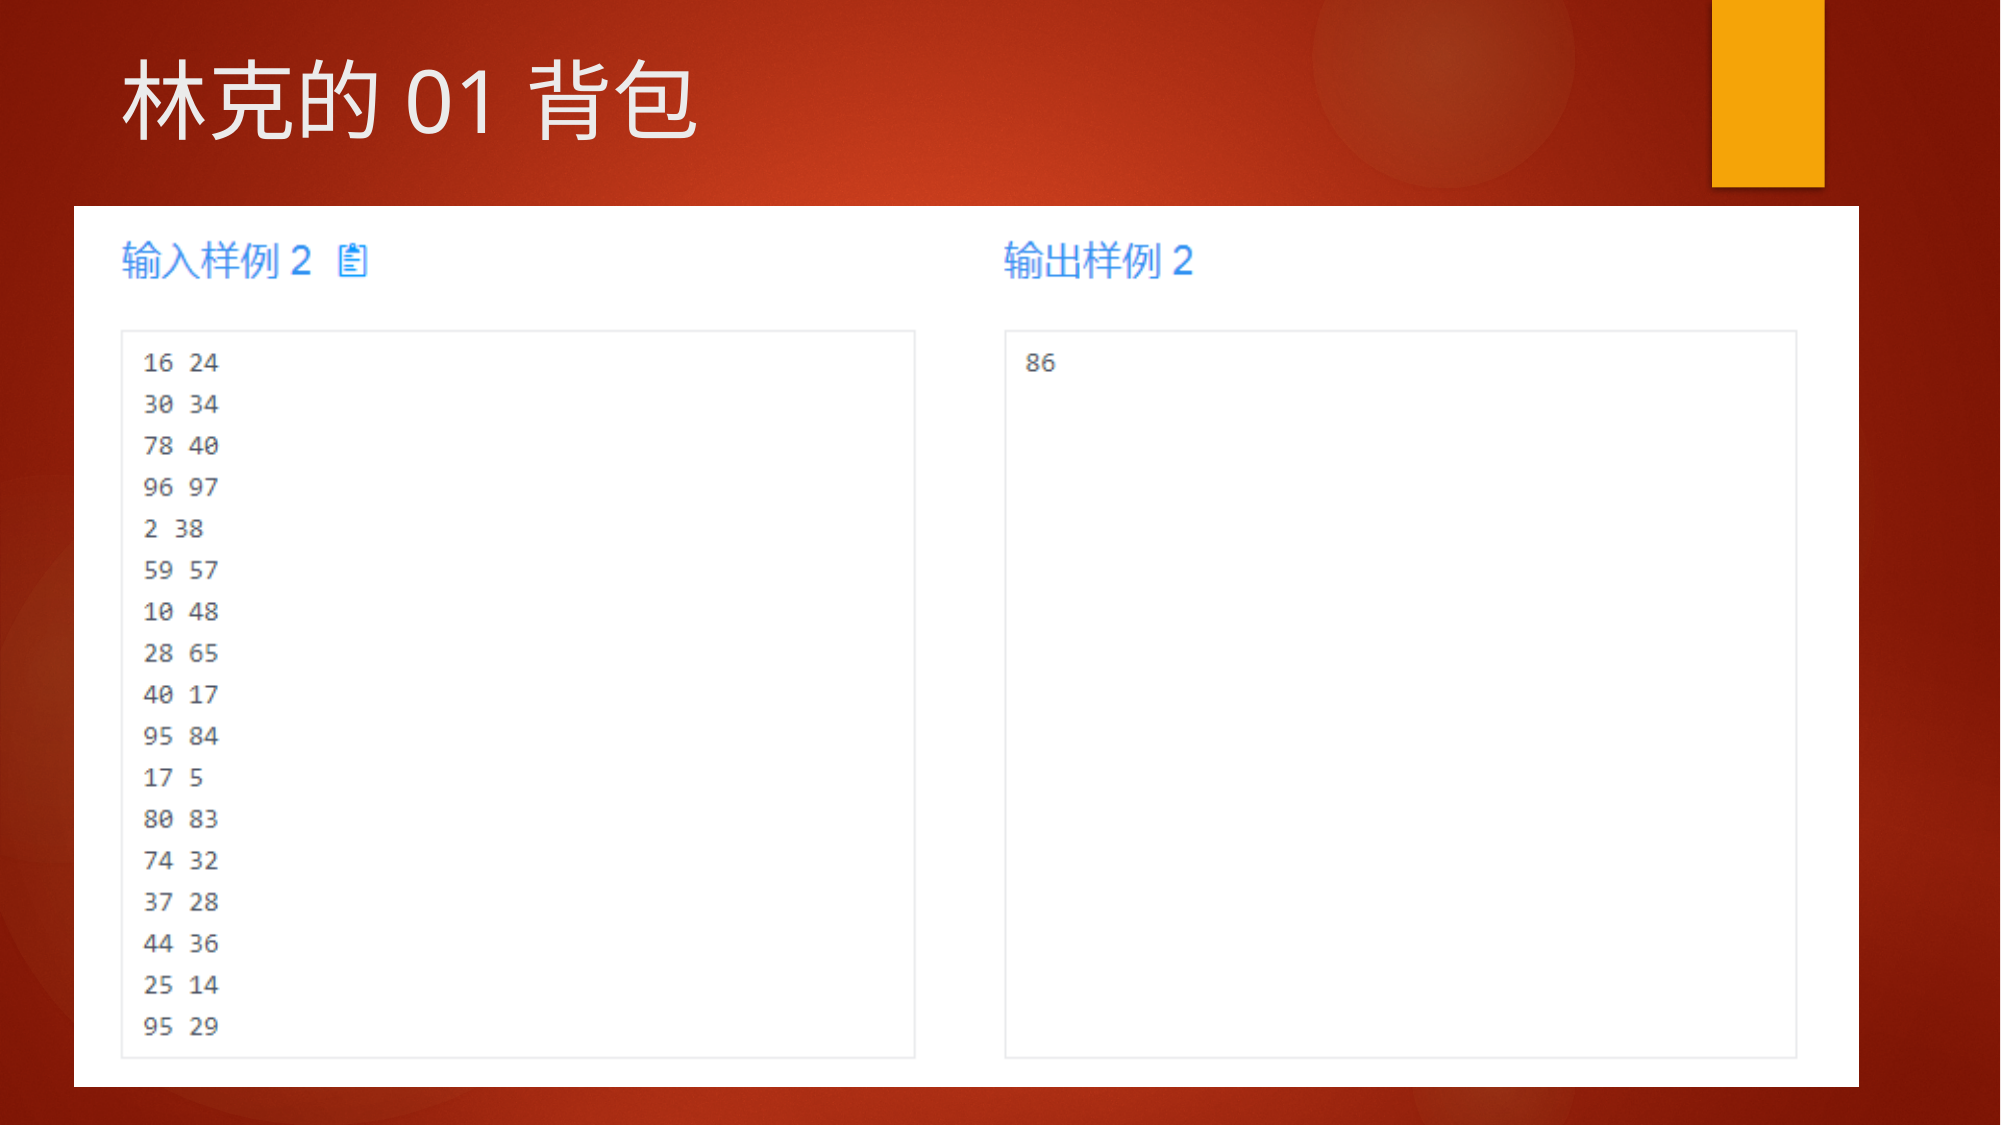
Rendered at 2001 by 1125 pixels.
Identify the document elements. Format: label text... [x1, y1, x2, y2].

title 林克的01背包 [105, 38, 1649, 175]
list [74, 206, 1859, 1087]
